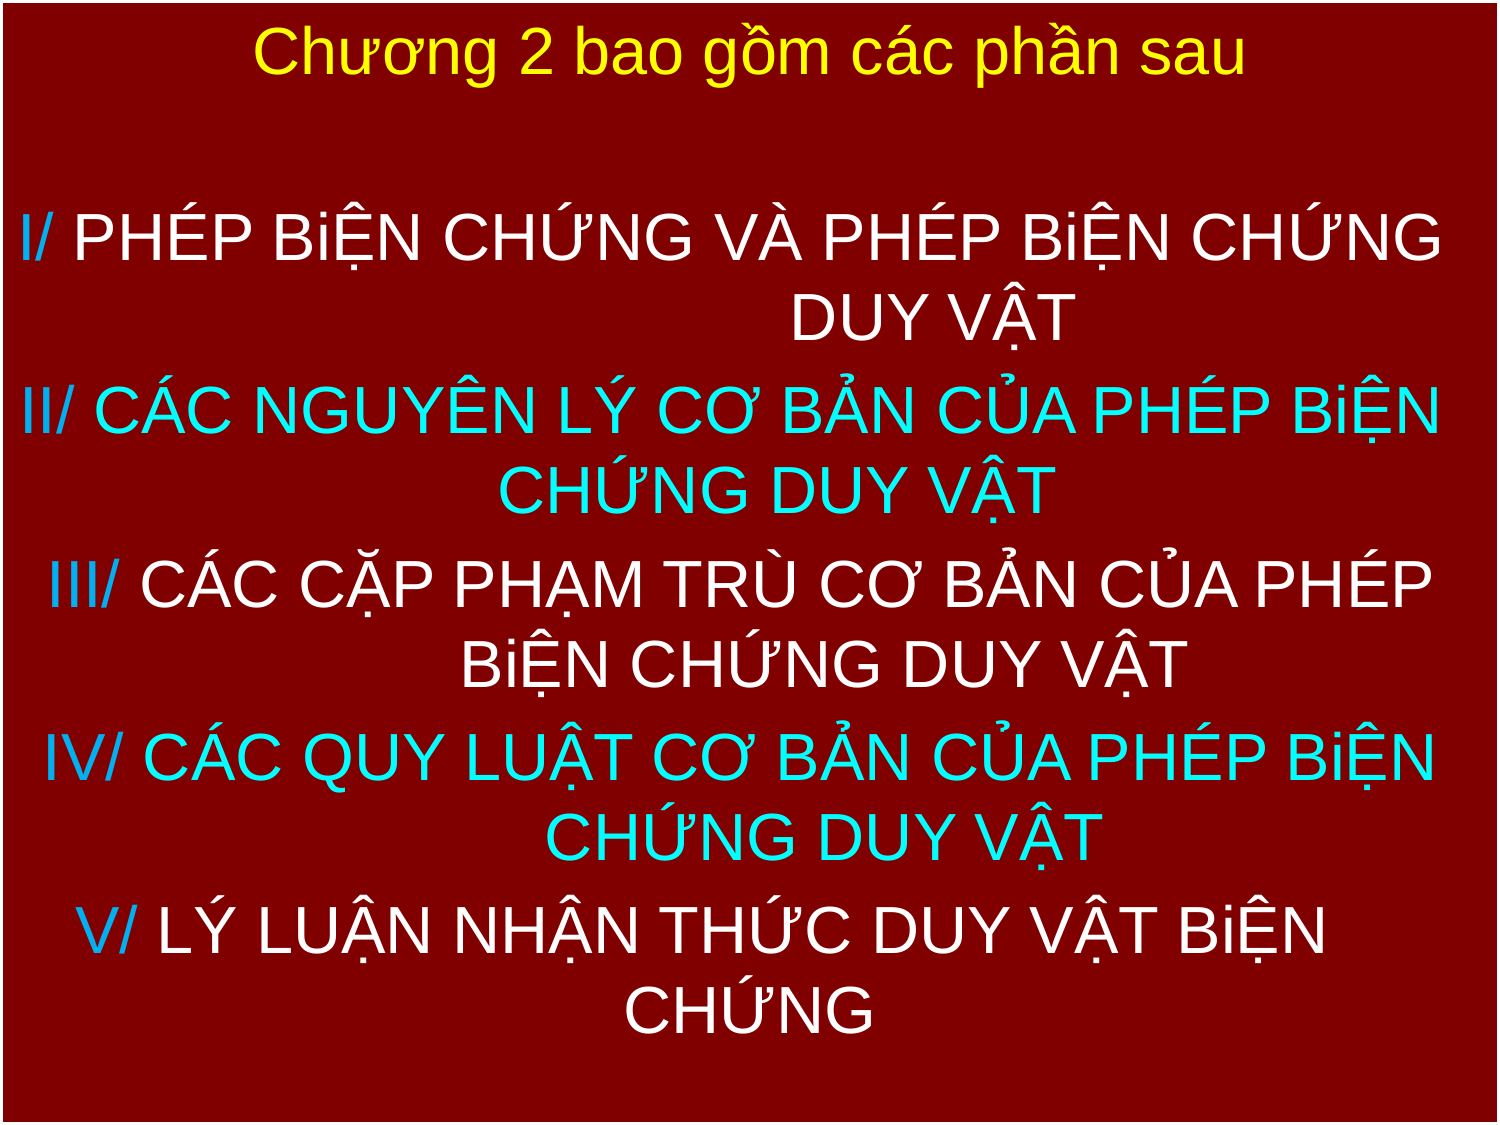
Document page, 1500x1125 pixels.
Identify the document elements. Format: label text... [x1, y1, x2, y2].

subtitle Chương 2 bao gồm các phần sau I/ PHÉP BiỆN CHỨNG VÀ PHÉP BiỆN CHỨNG DUY VẬT II/ CÁC NGUYÊN LÝ CƠ BẢN CỦA PHÉP BiỆN CHỨNG DUY VẬT III/ CÁC CẶP PHẠM TRÙ CƠ BẢN CỦA PHÉP BiỆN CHỨNG DUY VẬT IV/ CÁC QUY LUẬT CƠ BẢN CỦA PHÉP BiỆN CHỨNG DUY VẬT V/ LÝ LUẬN NHẬN THỨC DUY VẬT BiỆN CHỨNG [0, 0, 1500, 1125]
